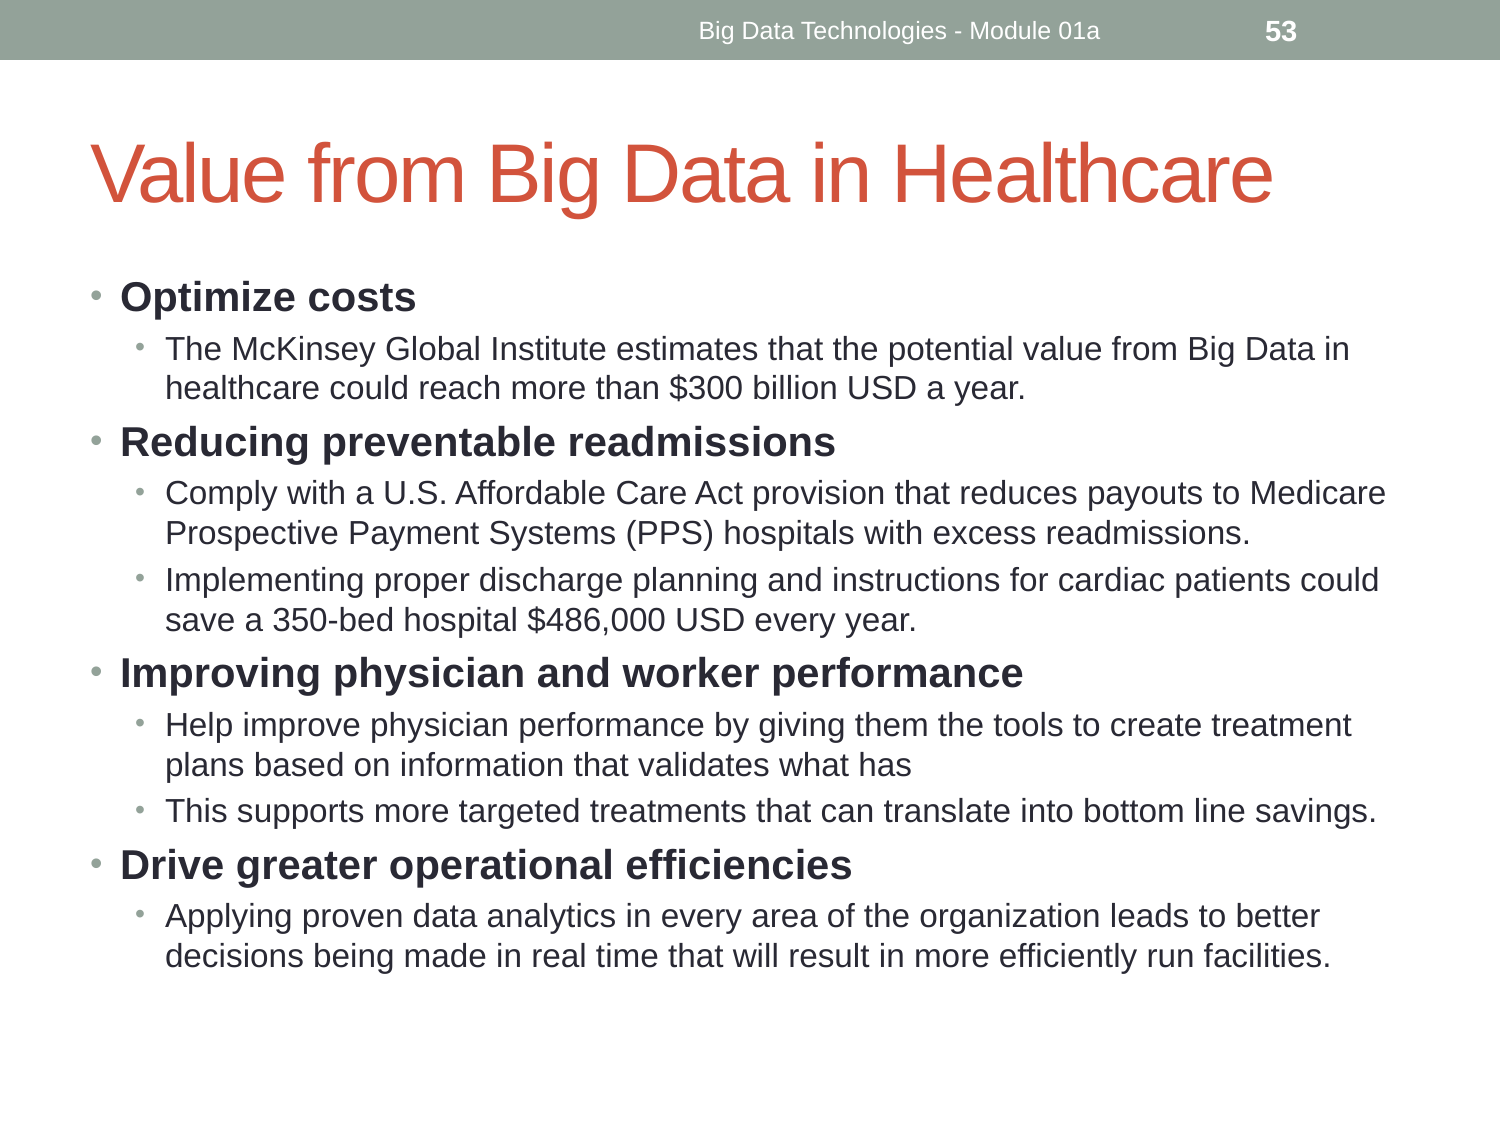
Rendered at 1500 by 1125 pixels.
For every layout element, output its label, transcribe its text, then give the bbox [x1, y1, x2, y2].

footer Big Data Technologies - Module 01a [562, 3, 1238, 57]
list Optimize costs The McKinsey Global Institute estimates that the potential value from Big Data in healthcare could reach more than $300 billion USD a year. Reducing preventable readmissions Comply with a U.S. Affordable Care Act provision that reduces payouts to Medicare Prospective Payment Systems (PPS) hospitals with excess readmissions. Implementing proper discharge planning and instructions for cardiac patients could save a 350-bed hospital $486,000 USD every year. Improving physician and worker performance Help improve physician performance by giving them the tools to create treatment plans based on information that validates what has This supports more targeted treatments that can translate into bottom line savings. Drive greater operational efficiencies Applying proven data analytics in every area of the organization leads to better decisions being made in real time that will result in more efficiently run facilities. [75, 262, 1425, 1075]
slide_number 53 [1250, 3, 1425, 57]
title Value from Big Data in Healthcare [75, 87, 1425, 250]
